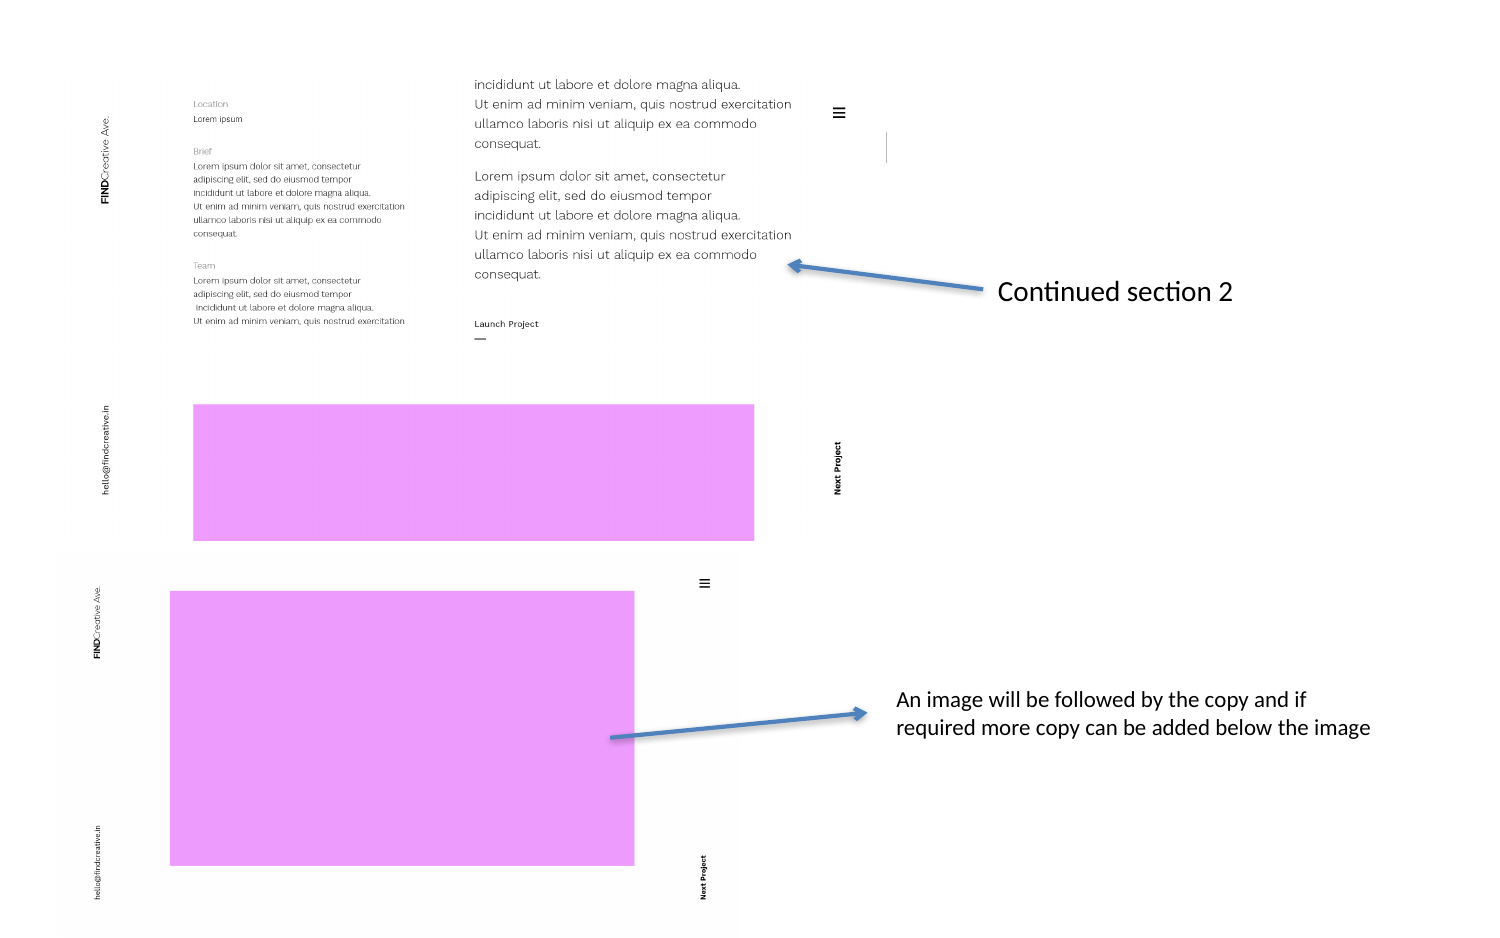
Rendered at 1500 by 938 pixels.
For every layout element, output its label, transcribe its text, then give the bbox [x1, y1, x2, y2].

picture [57, 74, 887, 542]
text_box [786, 264, 982, 290]
text_box Continued section 2 [983, 264, 1249, 315]
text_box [609, 712, 868, 739]
picture [57, 550, 741, 938]
text_box An image will be followed by the copy and if required more copy can be added below the image [881, 677, 1401, 747]
